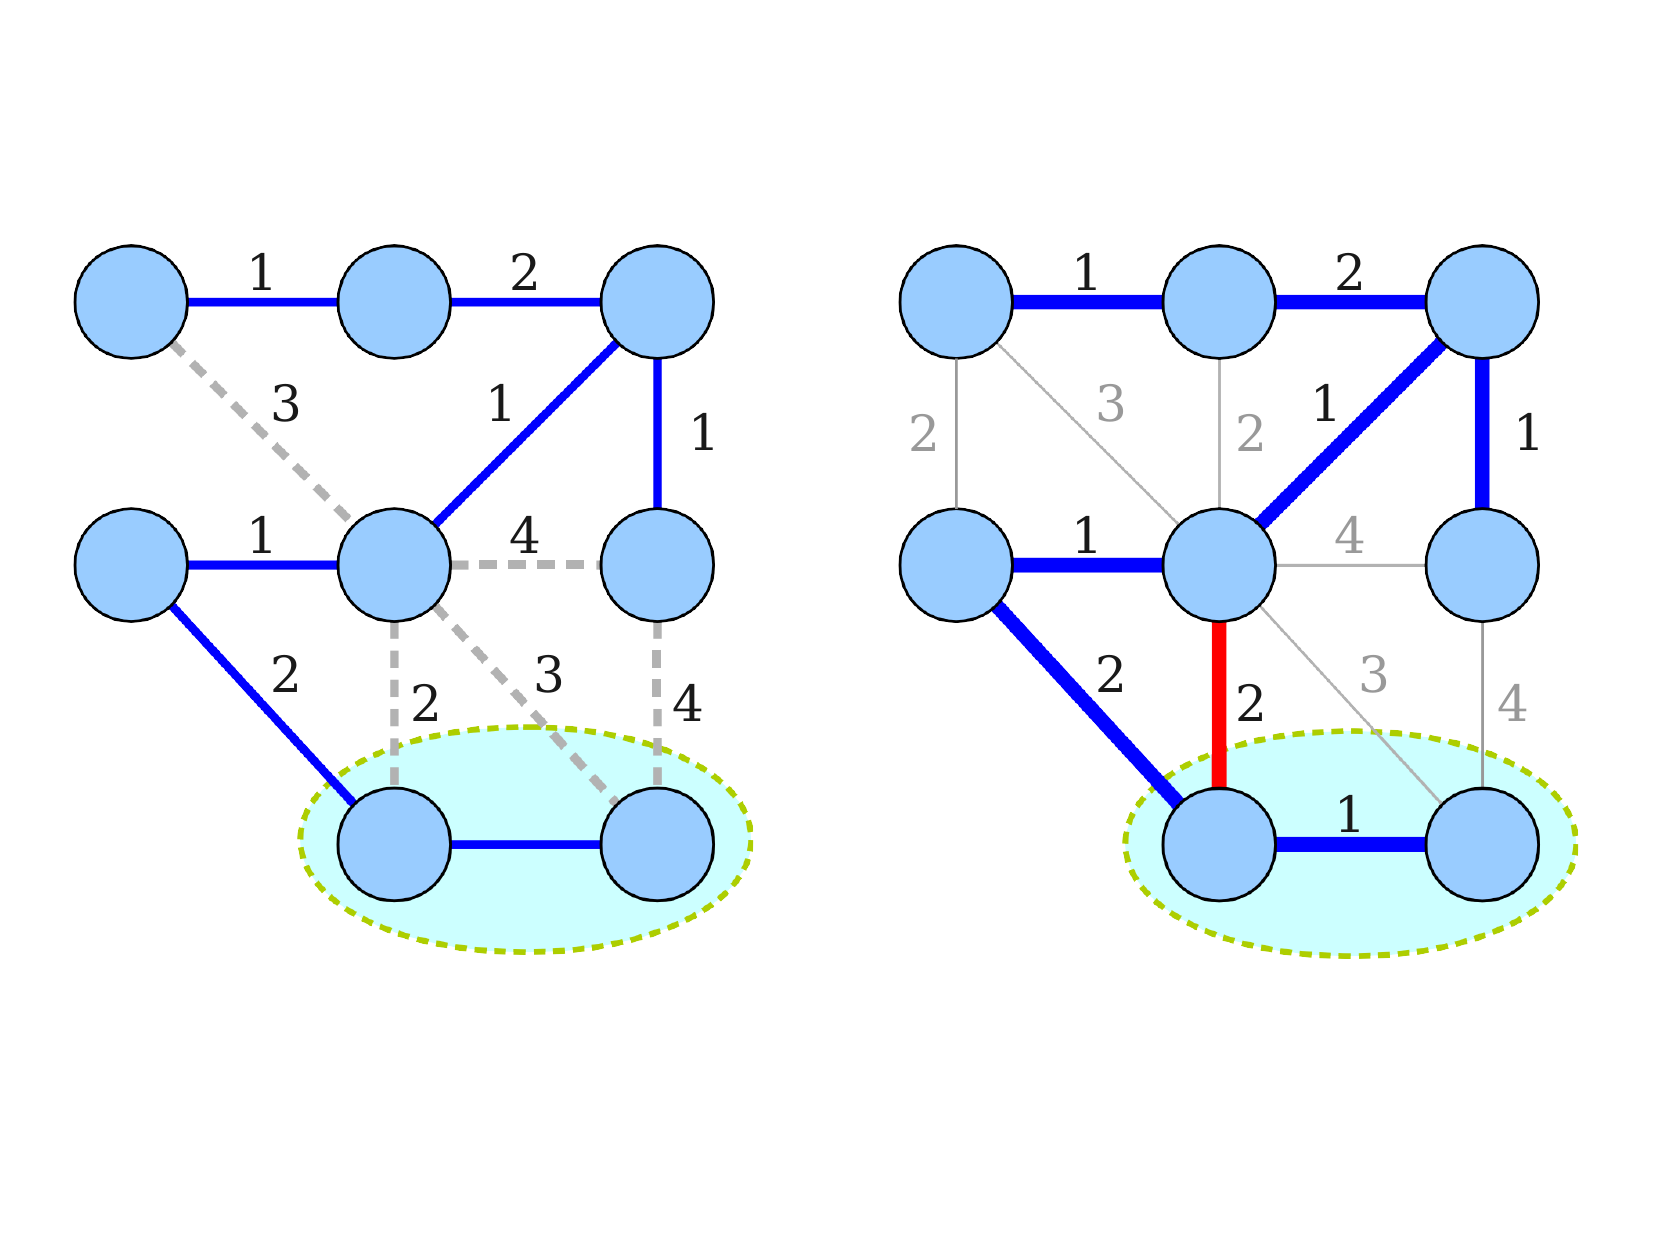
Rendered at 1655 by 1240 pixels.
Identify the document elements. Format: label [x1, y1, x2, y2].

text_box [73, 238, 754, 955]
text_box [898, 238, 1579, 959]
